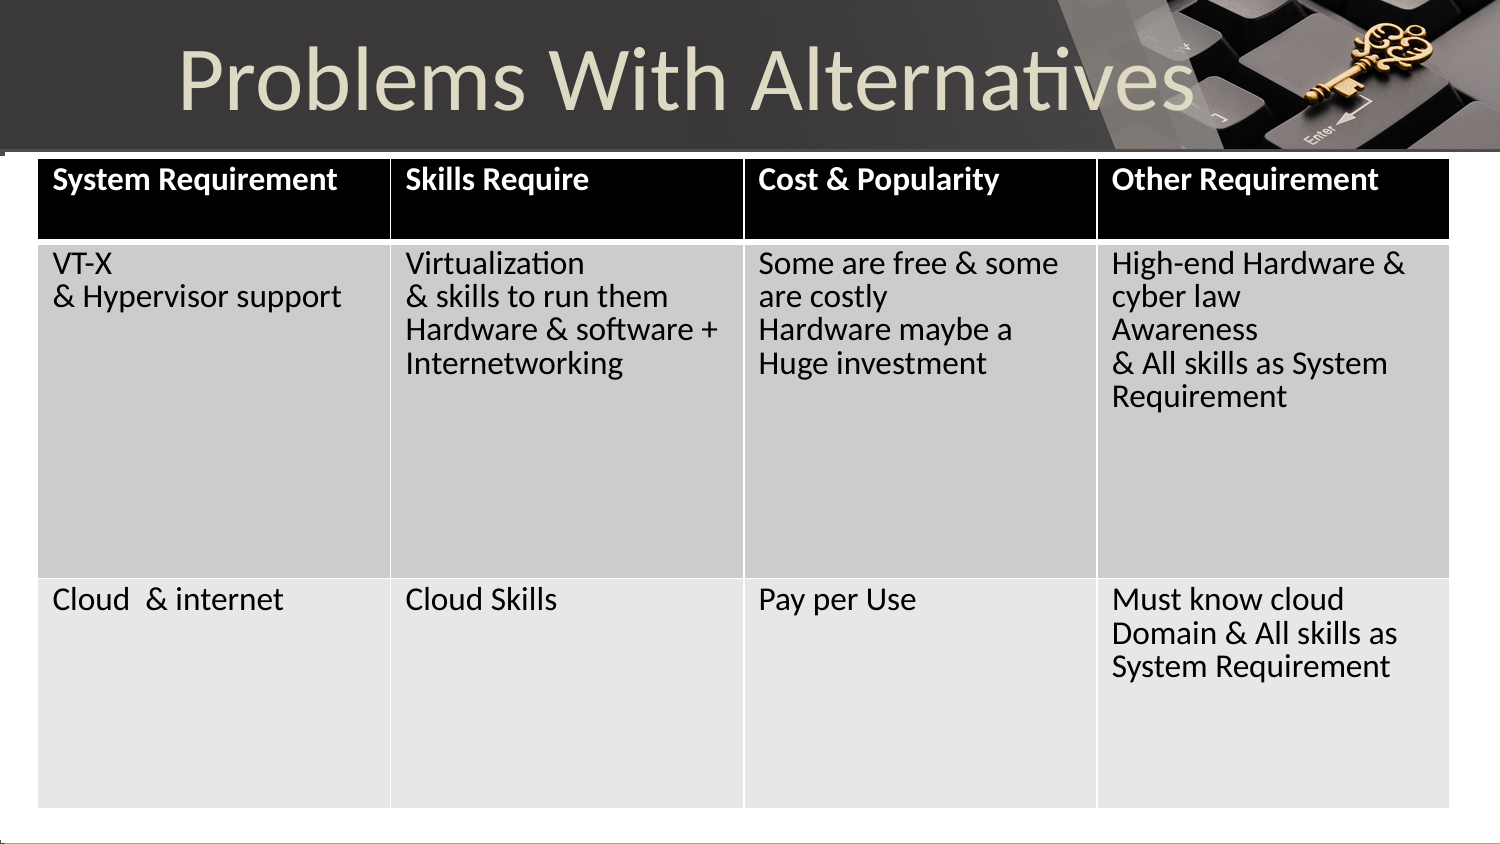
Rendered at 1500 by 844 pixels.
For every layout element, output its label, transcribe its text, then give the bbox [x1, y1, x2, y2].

title Problems With Alternatives [12, 9, 1363, 138]
picture [0, 0, 1500, 844]
table_cell Virtualization & skills to run them Hardware & software + Internetworking [391, 245, 743, 578]
table_header Other Requirement [1098, 159, 1449, 239]
table_cell Cloud Skills [391, 579, 743, 808]
table_cell Must know cloud Domain & All skills as System Requirement [1098, 579, 1449, 808]
table_header Skills Require [391, 159, 743, 239]
table_cell Pay per Use [745, 579, 1096, 808]
table_header Cost & Popularity [745, 159, 1096, 239]
table_cell High-end Hardware & cyber law Awareness & All skills as System Requirement [1098, 245, 1449, 578]
table_header System Requirement [38, 159, 390, 239]
table_cell Cloud & internet [38, 579, 390, 808]
table_cell VT-X & Hypervisor support [38, 245, 390, 578]
table_cell Some are free & some are costly Hardware maybe a Huge investment [745, 245, 1096, 578]
